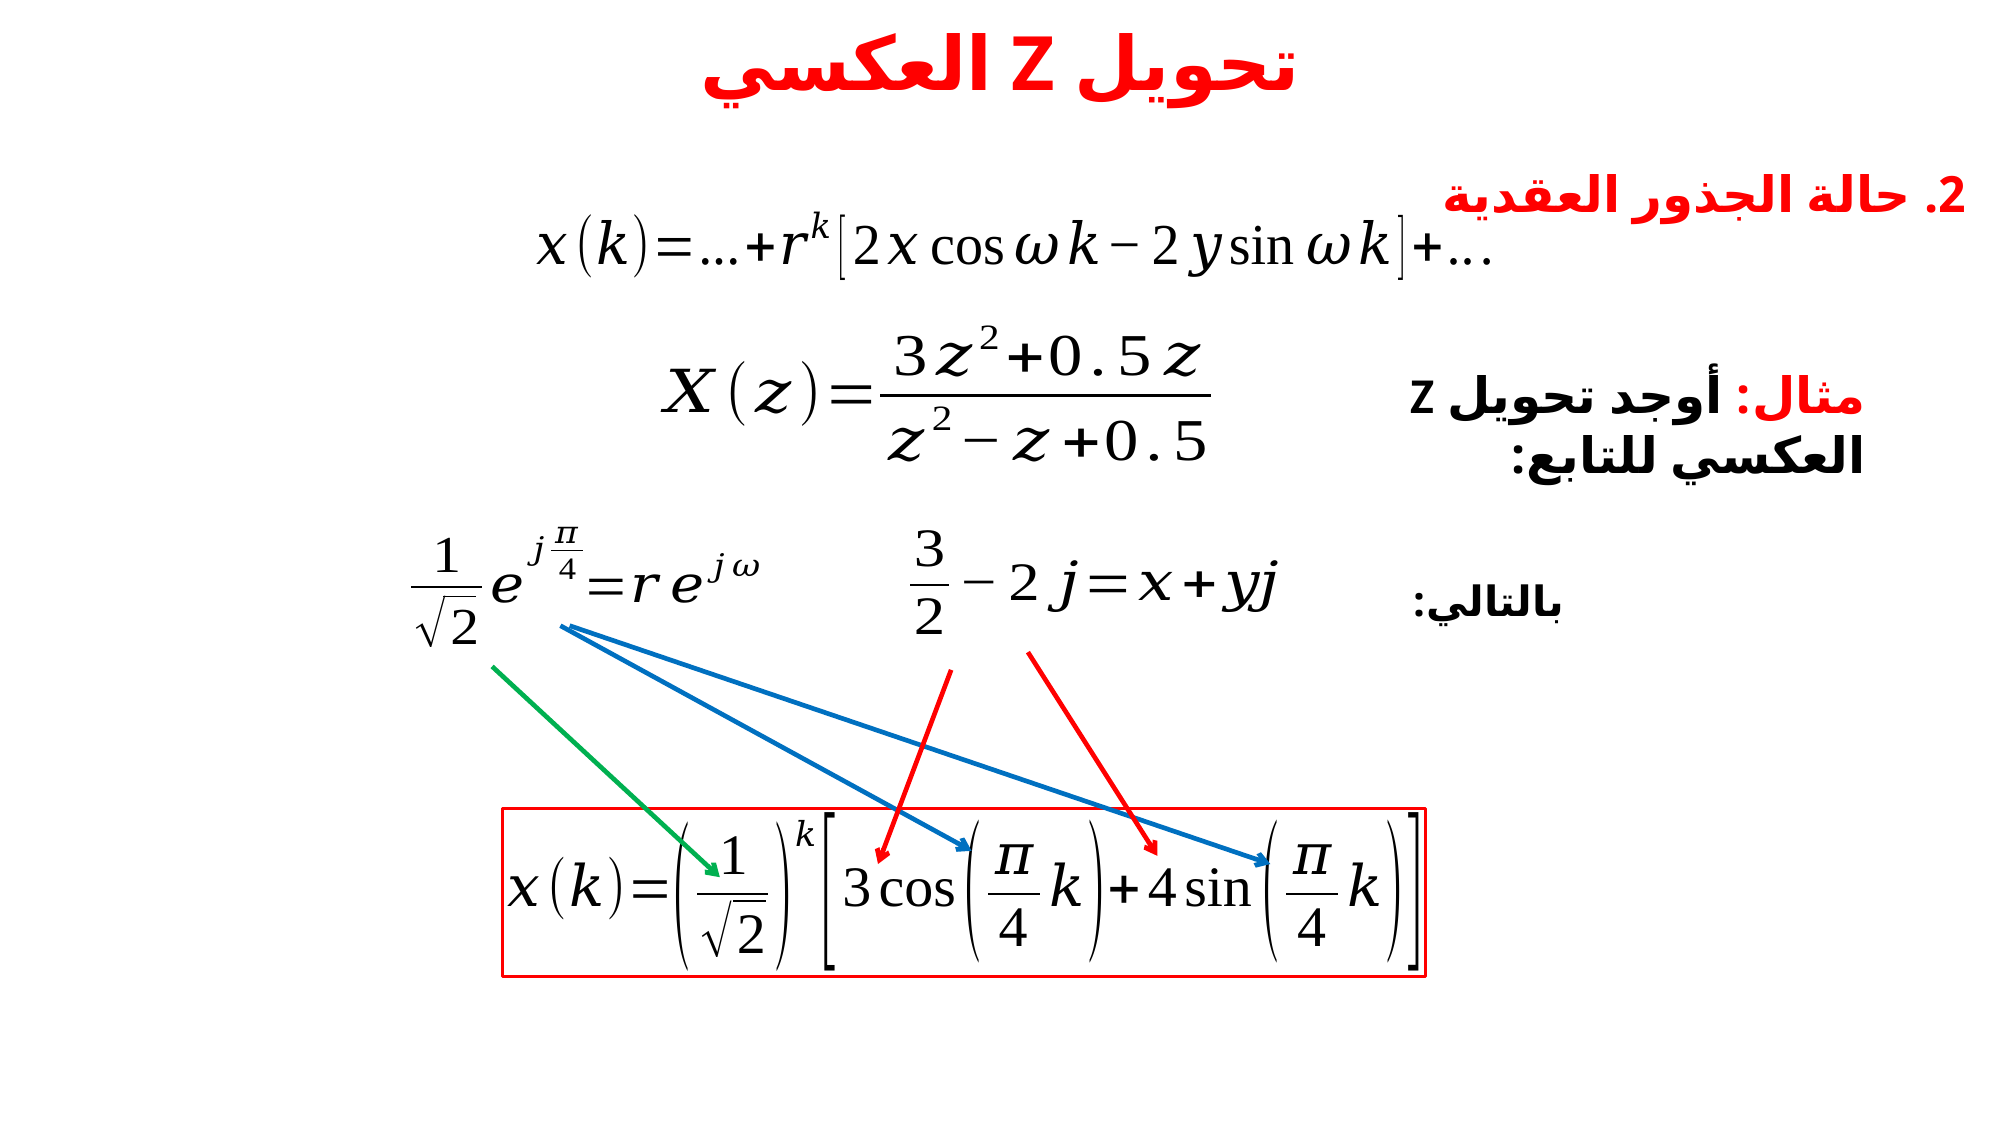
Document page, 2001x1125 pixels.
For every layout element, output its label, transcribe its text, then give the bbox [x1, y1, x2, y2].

text_box مثال: أوجد تحويل Z العكسي للتابع: [1234, 356, 1881, 491]
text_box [878, 669, 952, 864]
text_box بالتالي: [1291, 542, 1579, 633]
title تحويل Z العكسي [137, 0, 1863, 134]
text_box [569, 625, 1271, 865]
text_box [492, 666, 720, 878]
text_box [560, 625, 569, 851]
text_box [1027, 652, 1158, 856]
text_box 2. حالة الجذور العقدية [1427, 125, 1981, 231]
